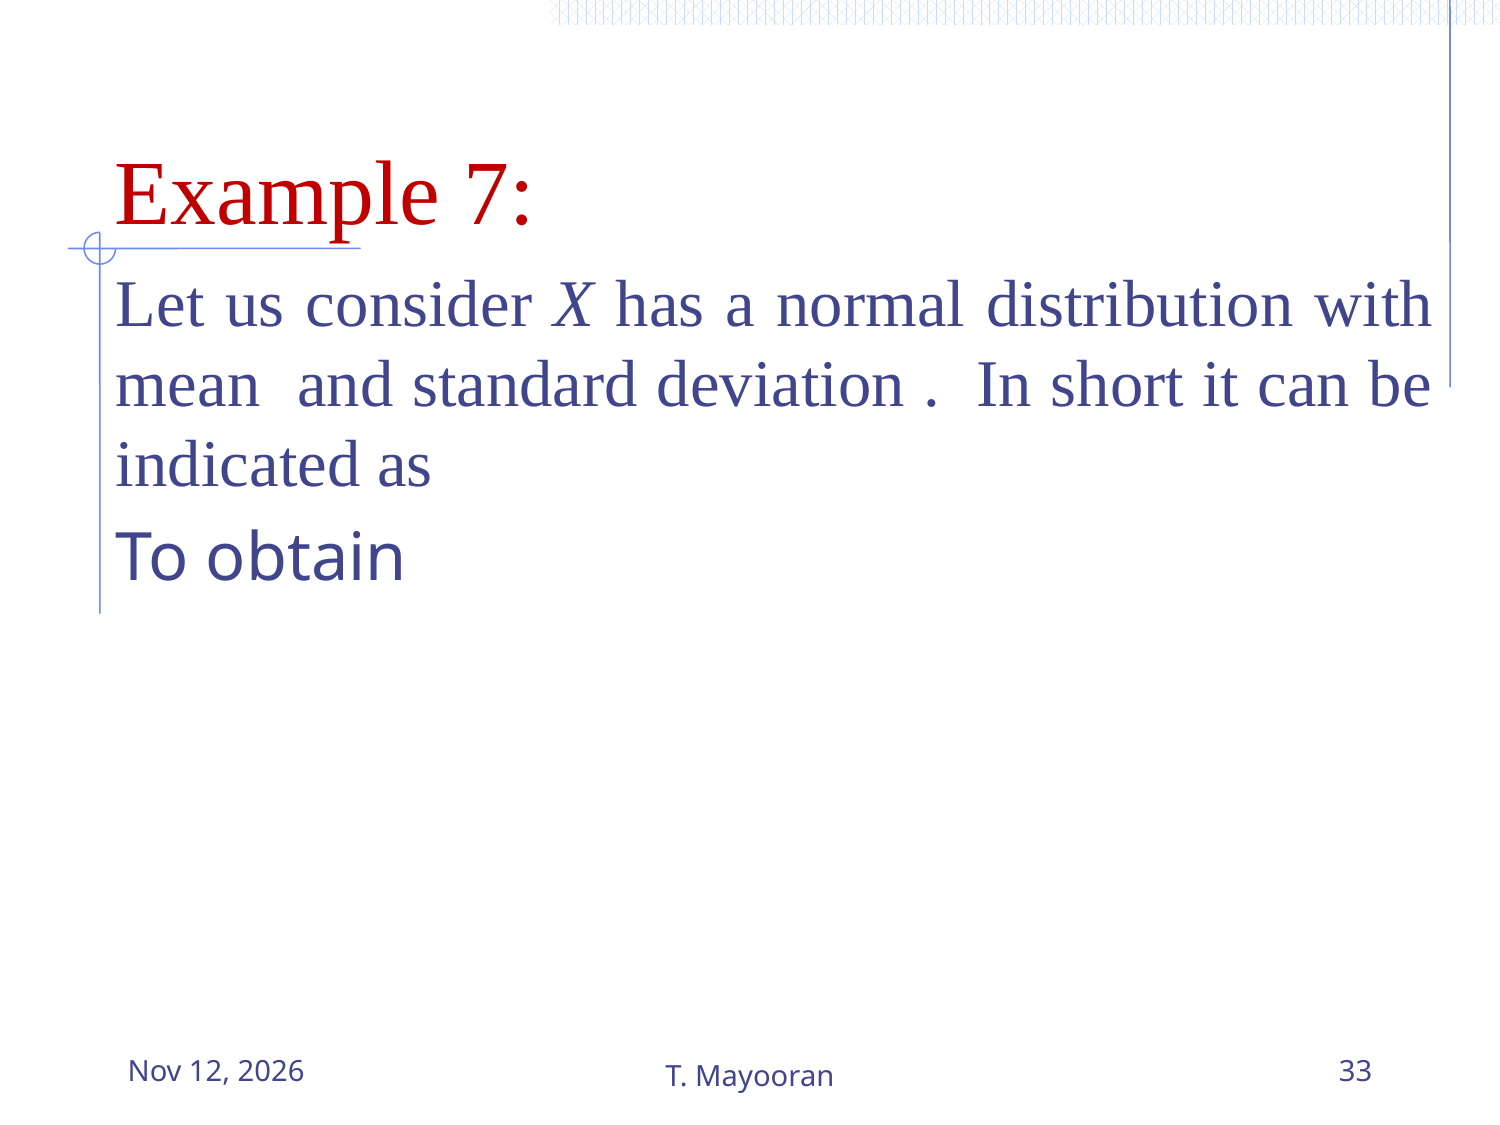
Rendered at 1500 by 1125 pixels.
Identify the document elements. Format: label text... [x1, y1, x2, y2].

slide_number 12-May-23 [112, 1024, 426, 1101]
slide_number 33 [1074, 1024, 1388, 1101]
footer T. Mayooran [512, 1024, 988, 1101]
title Example 7: [99, 62, 1375, 250]
